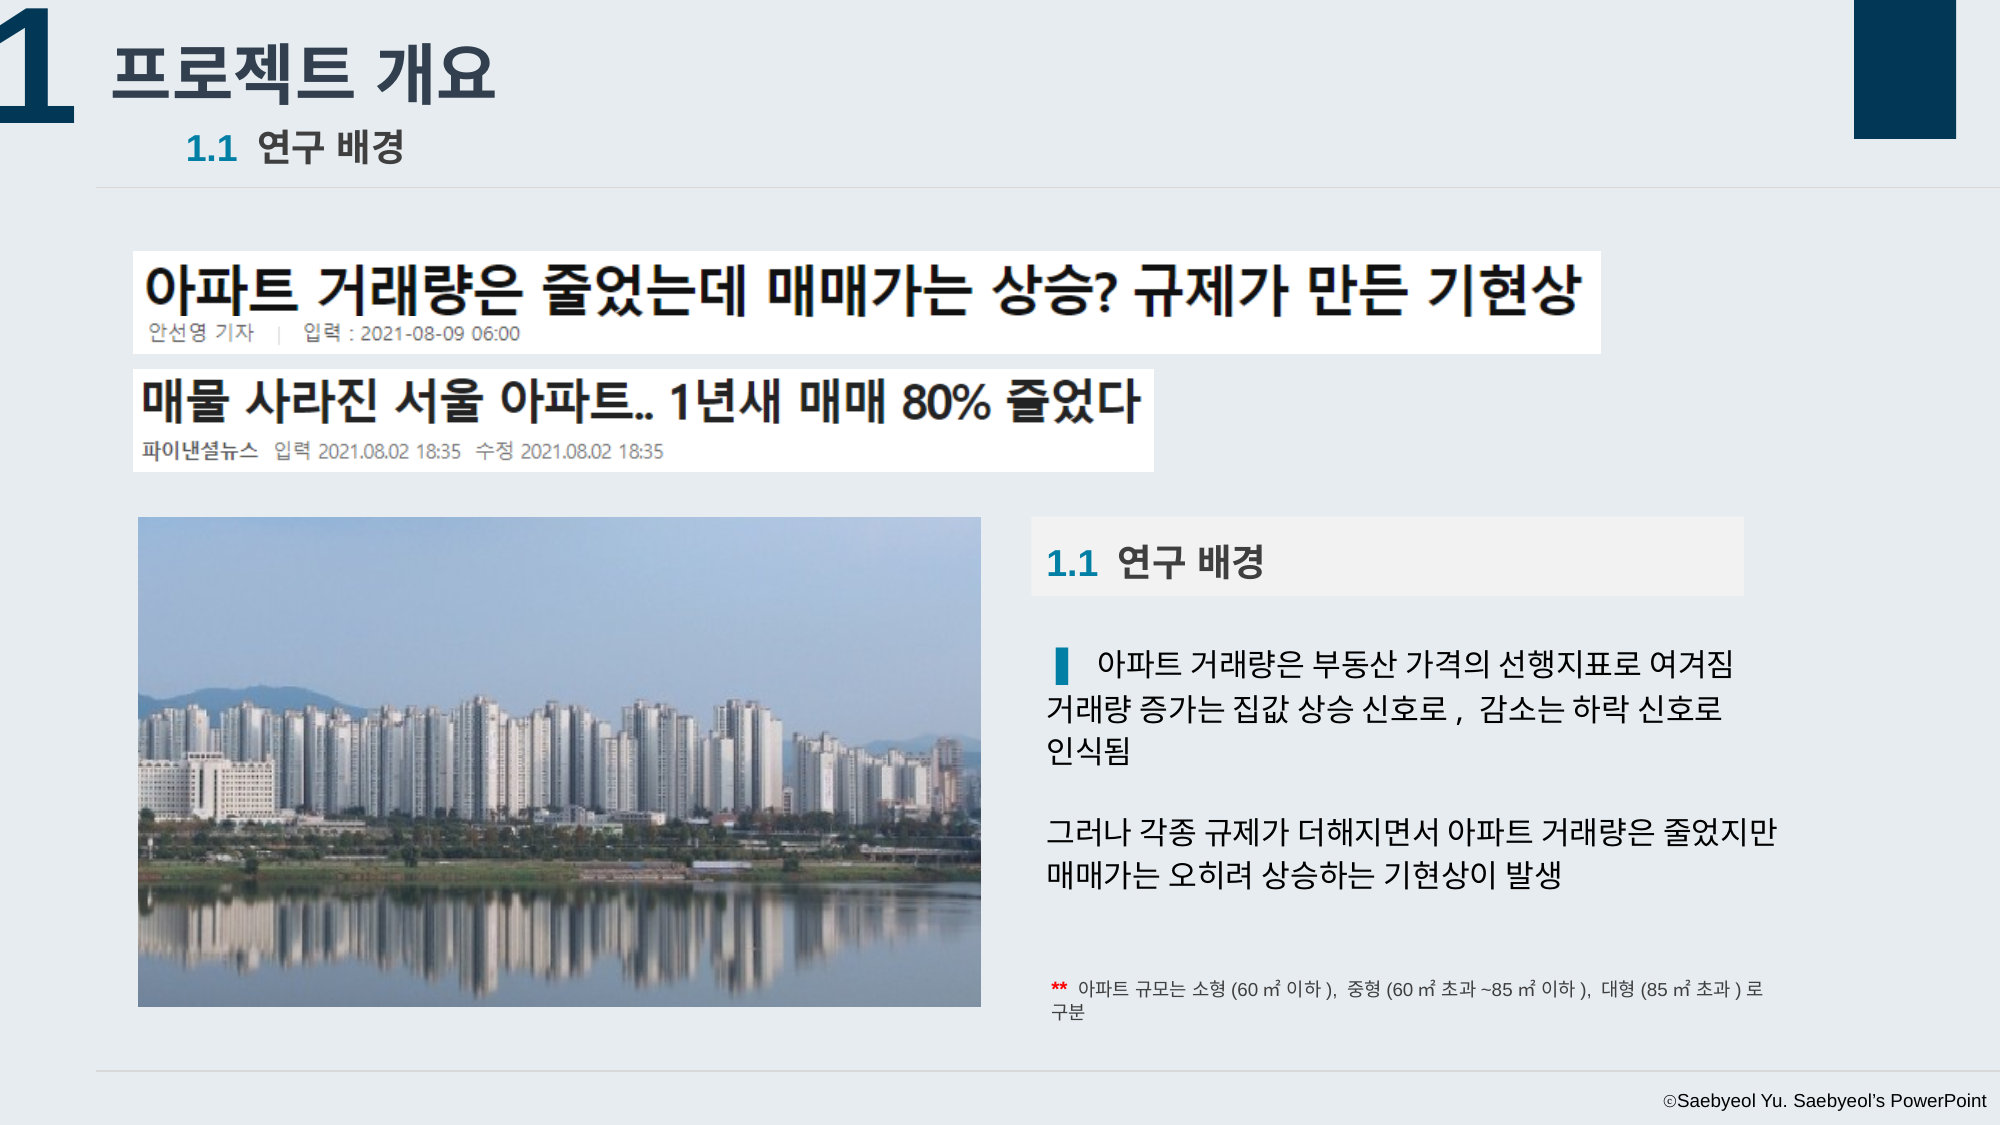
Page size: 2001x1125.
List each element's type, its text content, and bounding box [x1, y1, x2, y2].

picture [133, 368, 1155, 472]
text_box 프로젝트 개요 [95, 24, 834, 120]
text_box 1.1 연구 배경 [95, 116, 615, 177]
text_box ** 아파트 규모는 소형(60㎡ 이하), 중형(60㎡ 초과~85㎡ 이하), 대형(85㎡ 초과)로 구분 [1036, 968, 1798, 1031]
text_box ❚ 아파트 거래량은 부동산 가격의 선행지표로 여겨짐 거래량 증가는 집값 상승 신호로, 감소는 하락 신호로 인식됨 그러나 각종 규제가 더해지면서 아파트 거래량은 줄었지만 매매가는 오히려 상승하는 기현상이 발생 [1031, 624, 1805, 913]
picture [133, 251, 1601, 355]
text_box 1.1 연구 배경 [1031, 516, 1744, 596]
picture [137, 517, 981, 1007]
